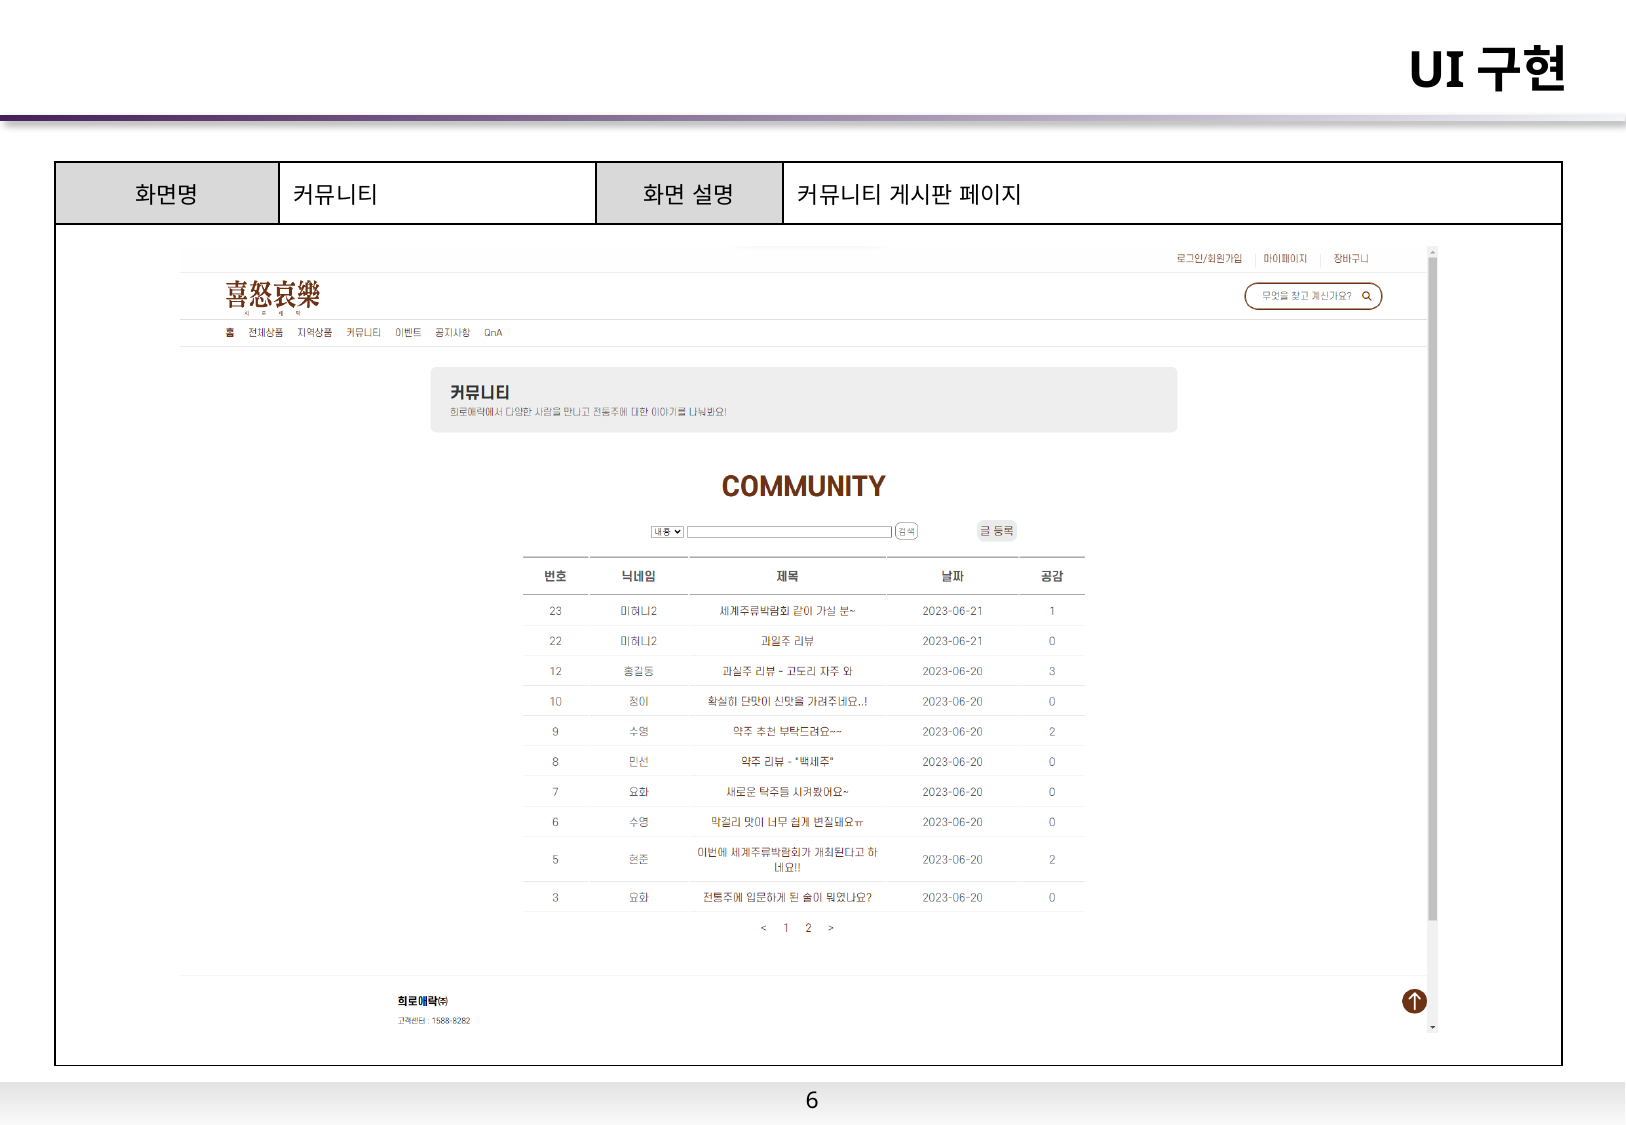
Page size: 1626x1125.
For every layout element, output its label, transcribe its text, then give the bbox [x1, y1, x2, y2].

table_header 화면 설명 [597, 163, 782, 223]
table_header 커뮤니티 게시판 페이지 [784, 163, 1561, 223]
table_header 화면명 [56, 163, 278, 223]
picture [180, 246, 1438, 1033]
table_cell [56, 225, 1561, 1065]
table_header 커뮤니티 [280, 163, 595, 223]
